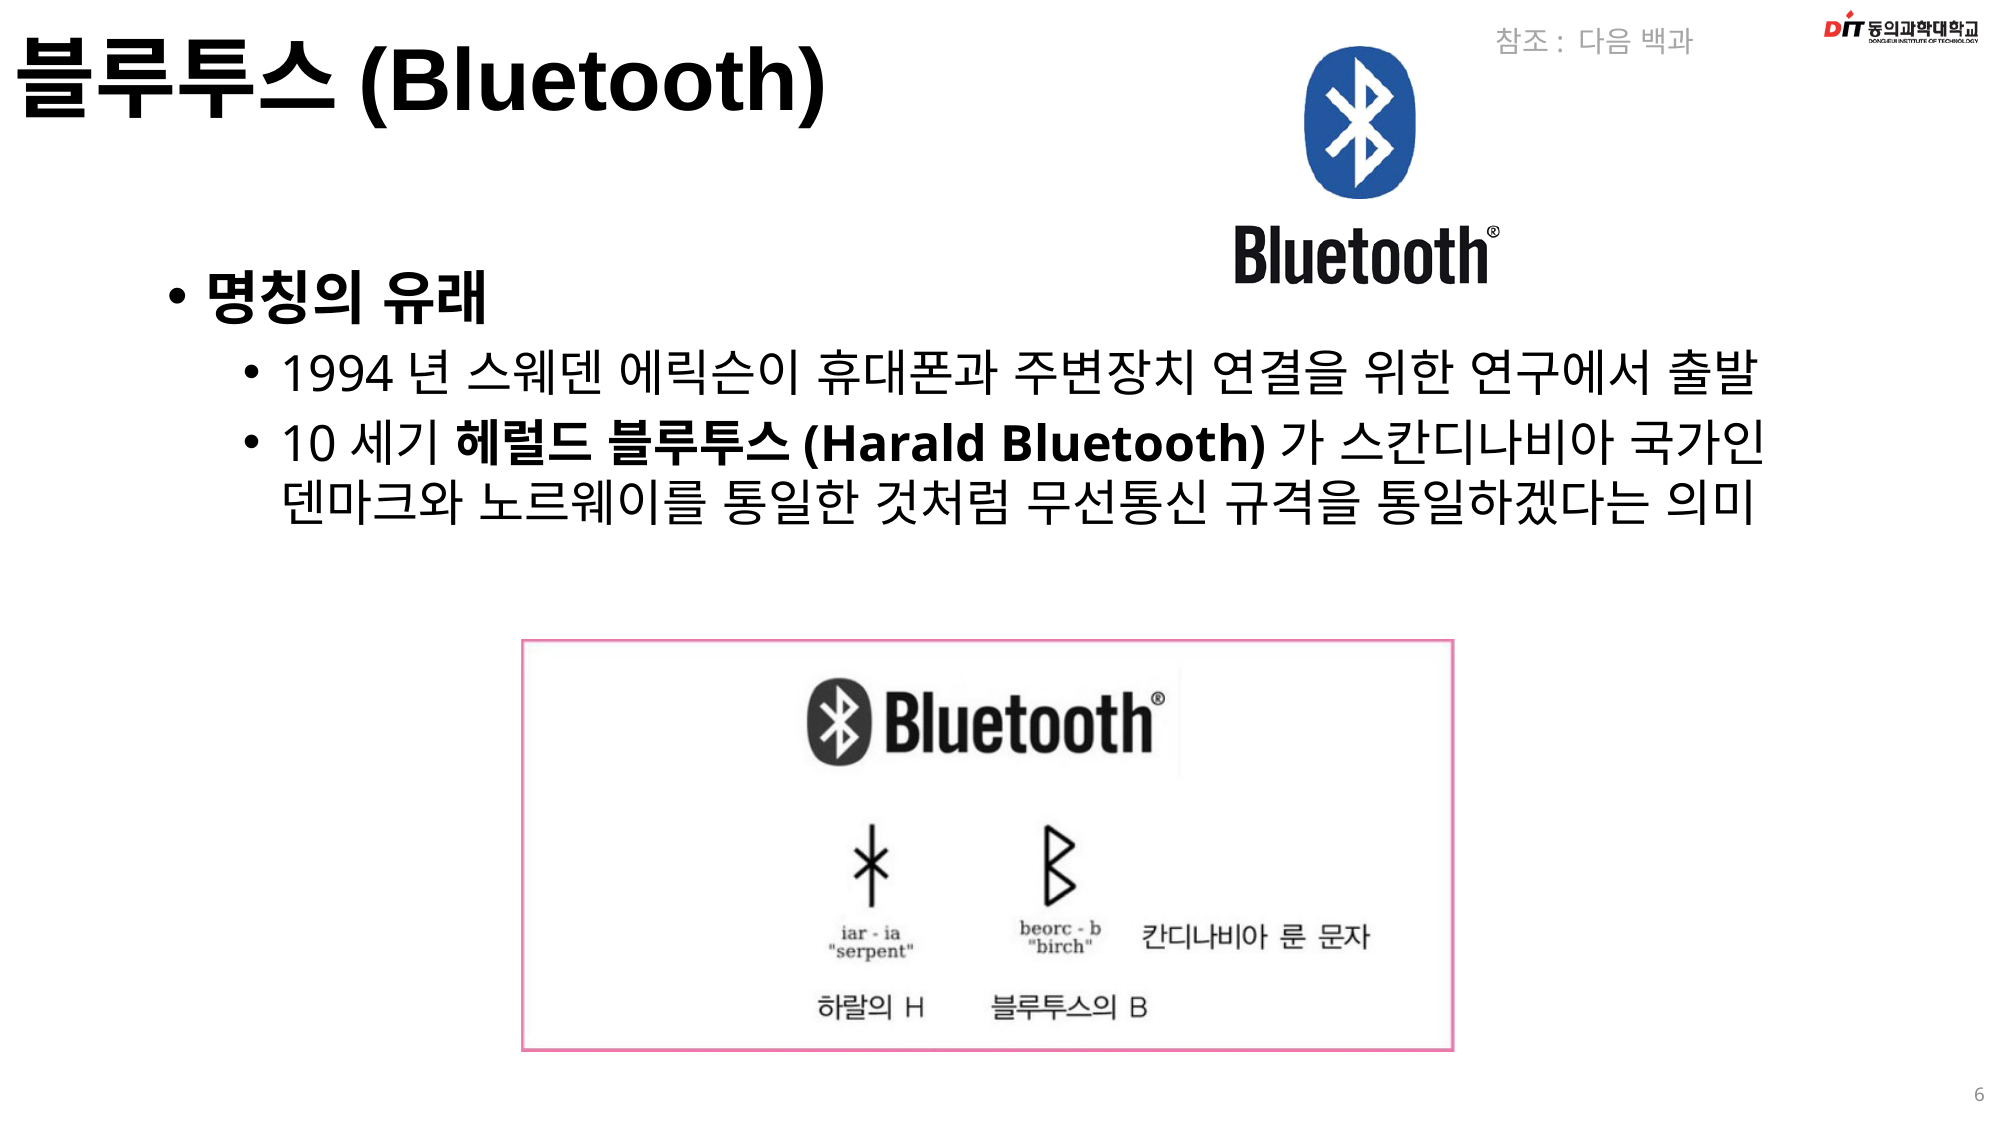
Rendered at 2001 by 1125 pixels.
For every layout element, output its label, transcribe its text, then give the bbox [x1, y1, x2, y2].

text_box 명칭의 유래 1994년 스웨덴 에릭슨이 휴대폰과 주변장치 연결을 위한 연구에서 출발 10세기 헤럴드 블루투스(Harald Bluetooth)가 스칸디나비아 국가인 덴마크와 노르웨이를 통일한 것처럼 무선통신 규격을 통일하겠다는 의미 [153, 218, 1911, 1073]
text_box 블루투스(Bluetooth) [0, 26, 1221, 137]
picture [1824, 10, 1978, 43]
slide_number 6 [1931, 1065, 2000, 1125]
picture [1221, 26, 1508, 313]
text_box 참조: 다음 백과 [1480, 15, 1710, 66]
picture [520, 639, 1455, 1052]
